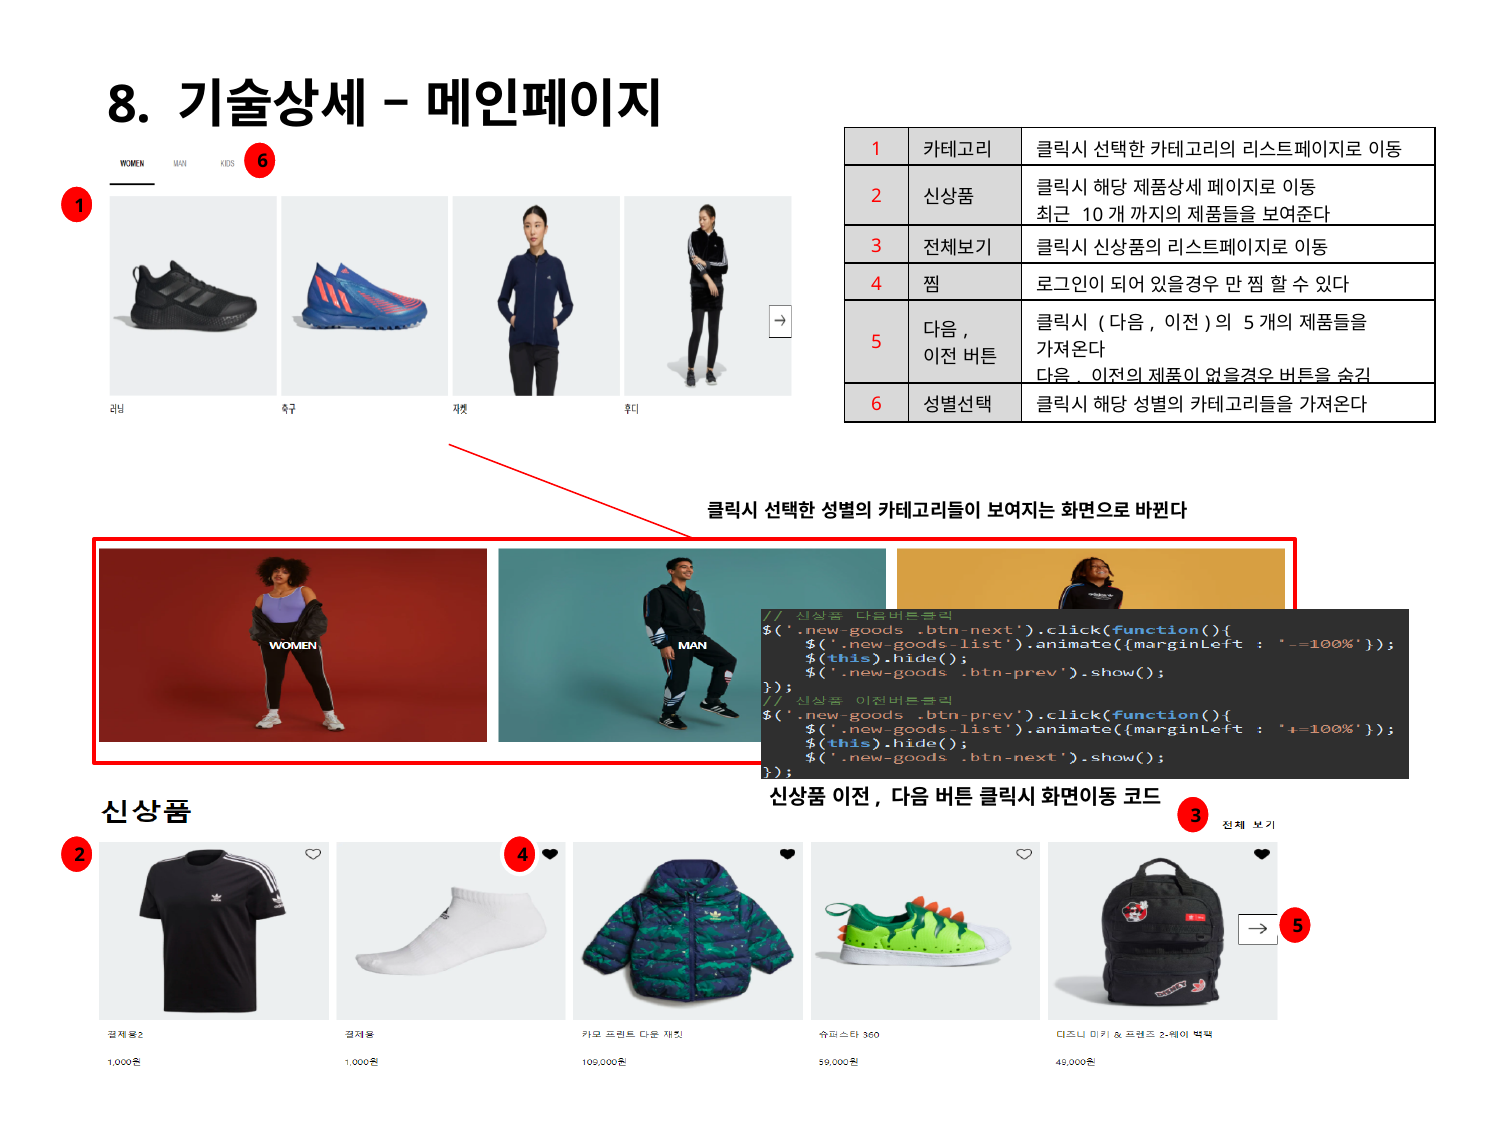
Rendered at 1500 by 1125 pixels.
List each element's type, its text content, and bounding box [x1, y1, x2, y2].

table_cell 다음, 이전 버튼 [909, 301, 1021, 382]
table_cell 6 [845, 384, 908, 421]
table_cell 전체보기 [909, 226, 1021, 262]
table_cell 성별선택 [909, 384, 1021, 421]
text_box 1 [56, 182, 89, 227]
text_box 클릭시 선택한 성별의 카테고리들이 보여지는 화면으로 바뀐다 [699, 491, 1203, 529]
table_cell 로그인이 되어 있을경우 만 찜 할 수 있다 [1022, 264, 1434, 299]
table_header 1 [845, 128, 908, 164]
table_cell 클릭시 신상품의 리스트페이지로 이동 [1022, 226, 1434, 262]
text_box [448, 444, 695, 540]
table_cell 3 [845, 226, 908, 262]
table_cell 찜 [909, 264, 1021, 299]
text_box 6 [248, 138, 271, 142]
table_cell 클릭시 (다음, 이전)의 5개의 제품들을 가져온다 다음, 이전의 제품이 없을경우 버튼을 숨김 [1022, 301, 1434, 382]
text_box 8. 기술상세 – 메인페이지 [92, 62, 680, 140]
table_cell 클릭시 해당 제품상세 페이지로 이동 최근 10개 까지의 제품들을 보여준다 [1022, 166, 1434, 224]
table_cell 신상품 [909, 166, 1021, 224]
table_cell 4 [845, 264, 908, 299]
table_cell 클릭시 해당 성별의 카테고리들을 가져온다 [1022, 384, 1434, 421]
table_header 카테고리 [909, 128, 1021, 164]
picture [41, 538, 1409, 1079]
table_cell 5 [845, 301, 908, 382]
table_header 클릭시 선택한 카테고리의 리스트페이지로 이동 [1022, 128, 1434, 164]
table_cell 2 [845, 166, 908, 224]
picture [94, 143, 804, 445]
